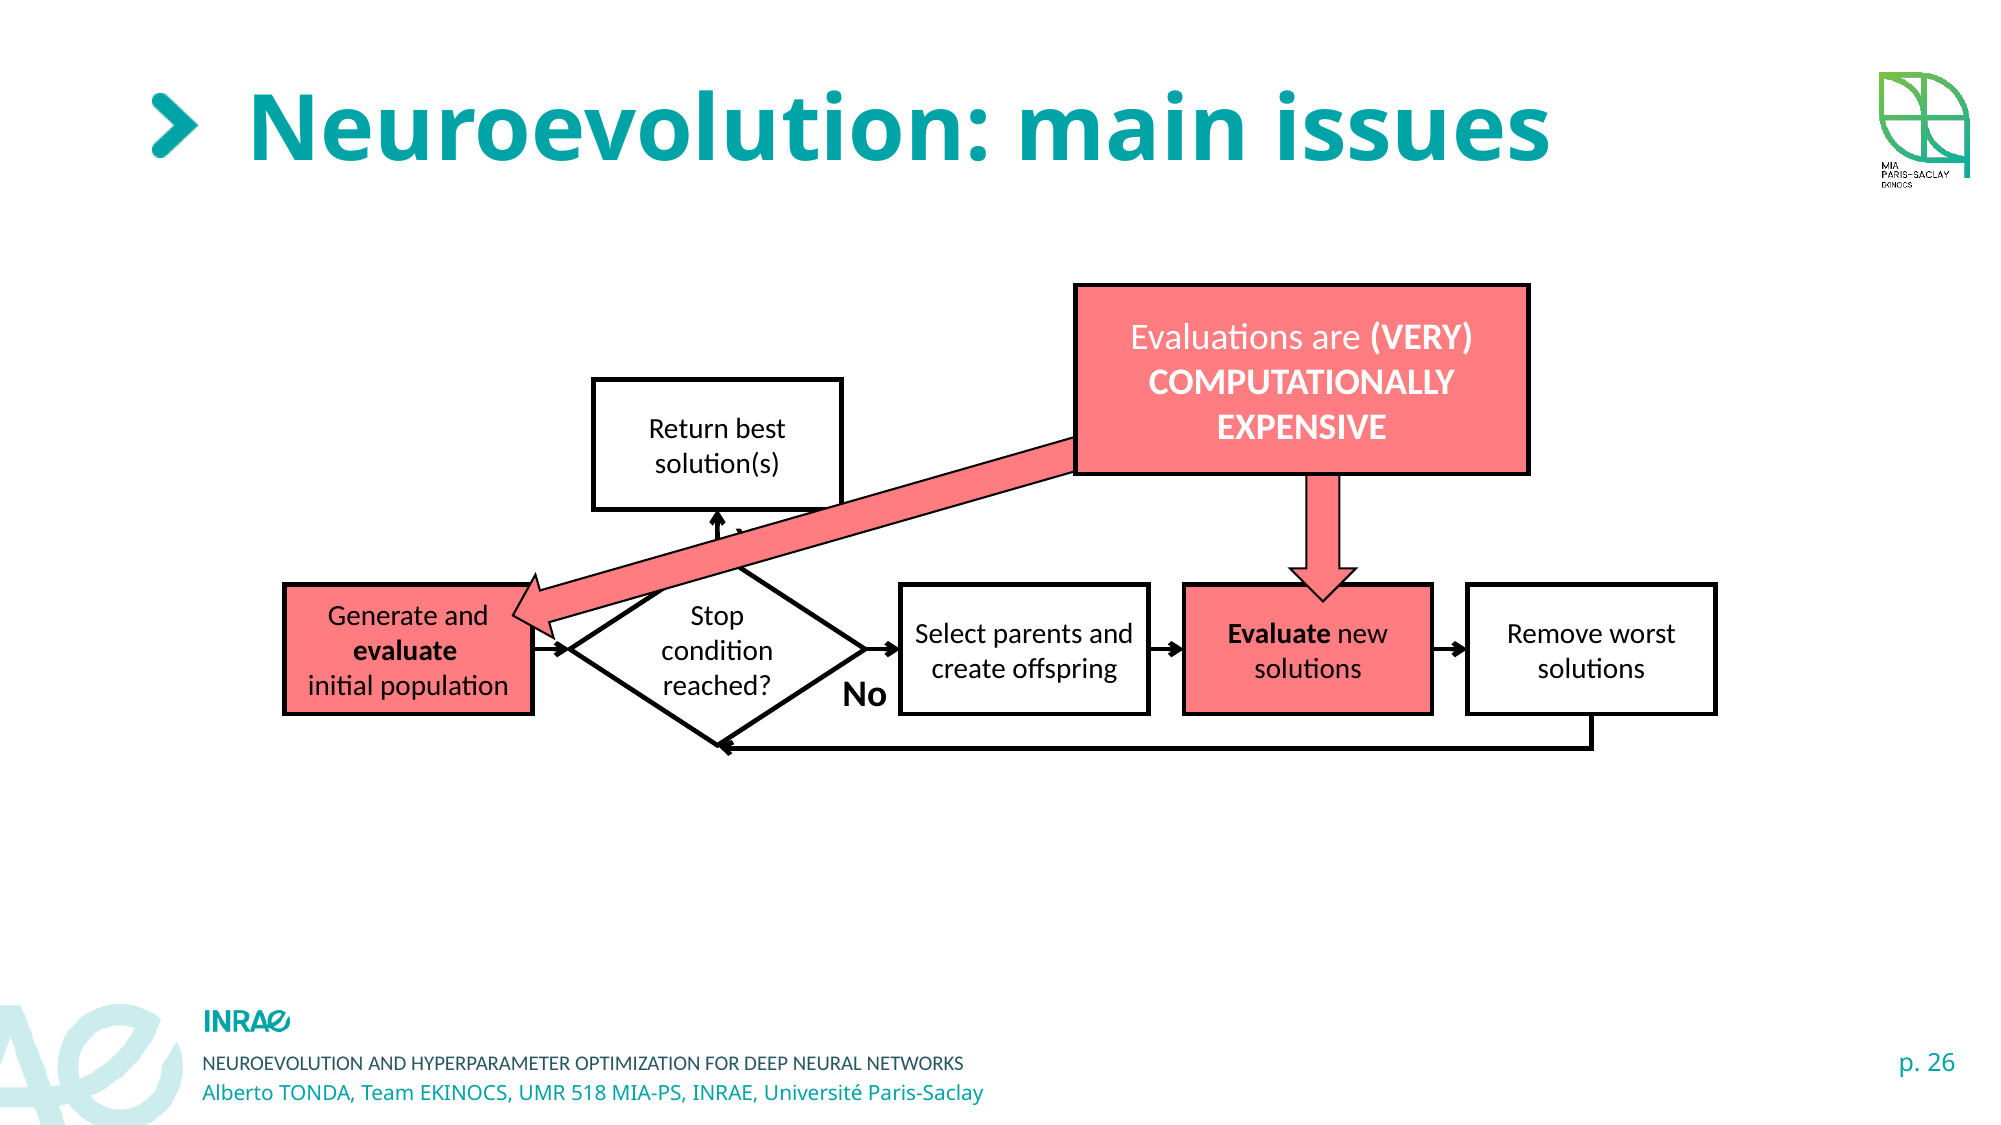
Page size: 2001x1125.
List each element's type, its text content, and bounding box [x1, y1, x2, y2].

text_box Evaluations are (VERY) COMPUTATIONALLY EXPENSIVE [1074, 284, 1529, 379]
picture [1862, 54, 1986, 205]
picture [152, 93, 200, 158]
title Neuroevolution: main issues [137, 59, 1863, 203]
picture [0, 996, 329, 1125]
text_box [284, 379, 1716, 746]
